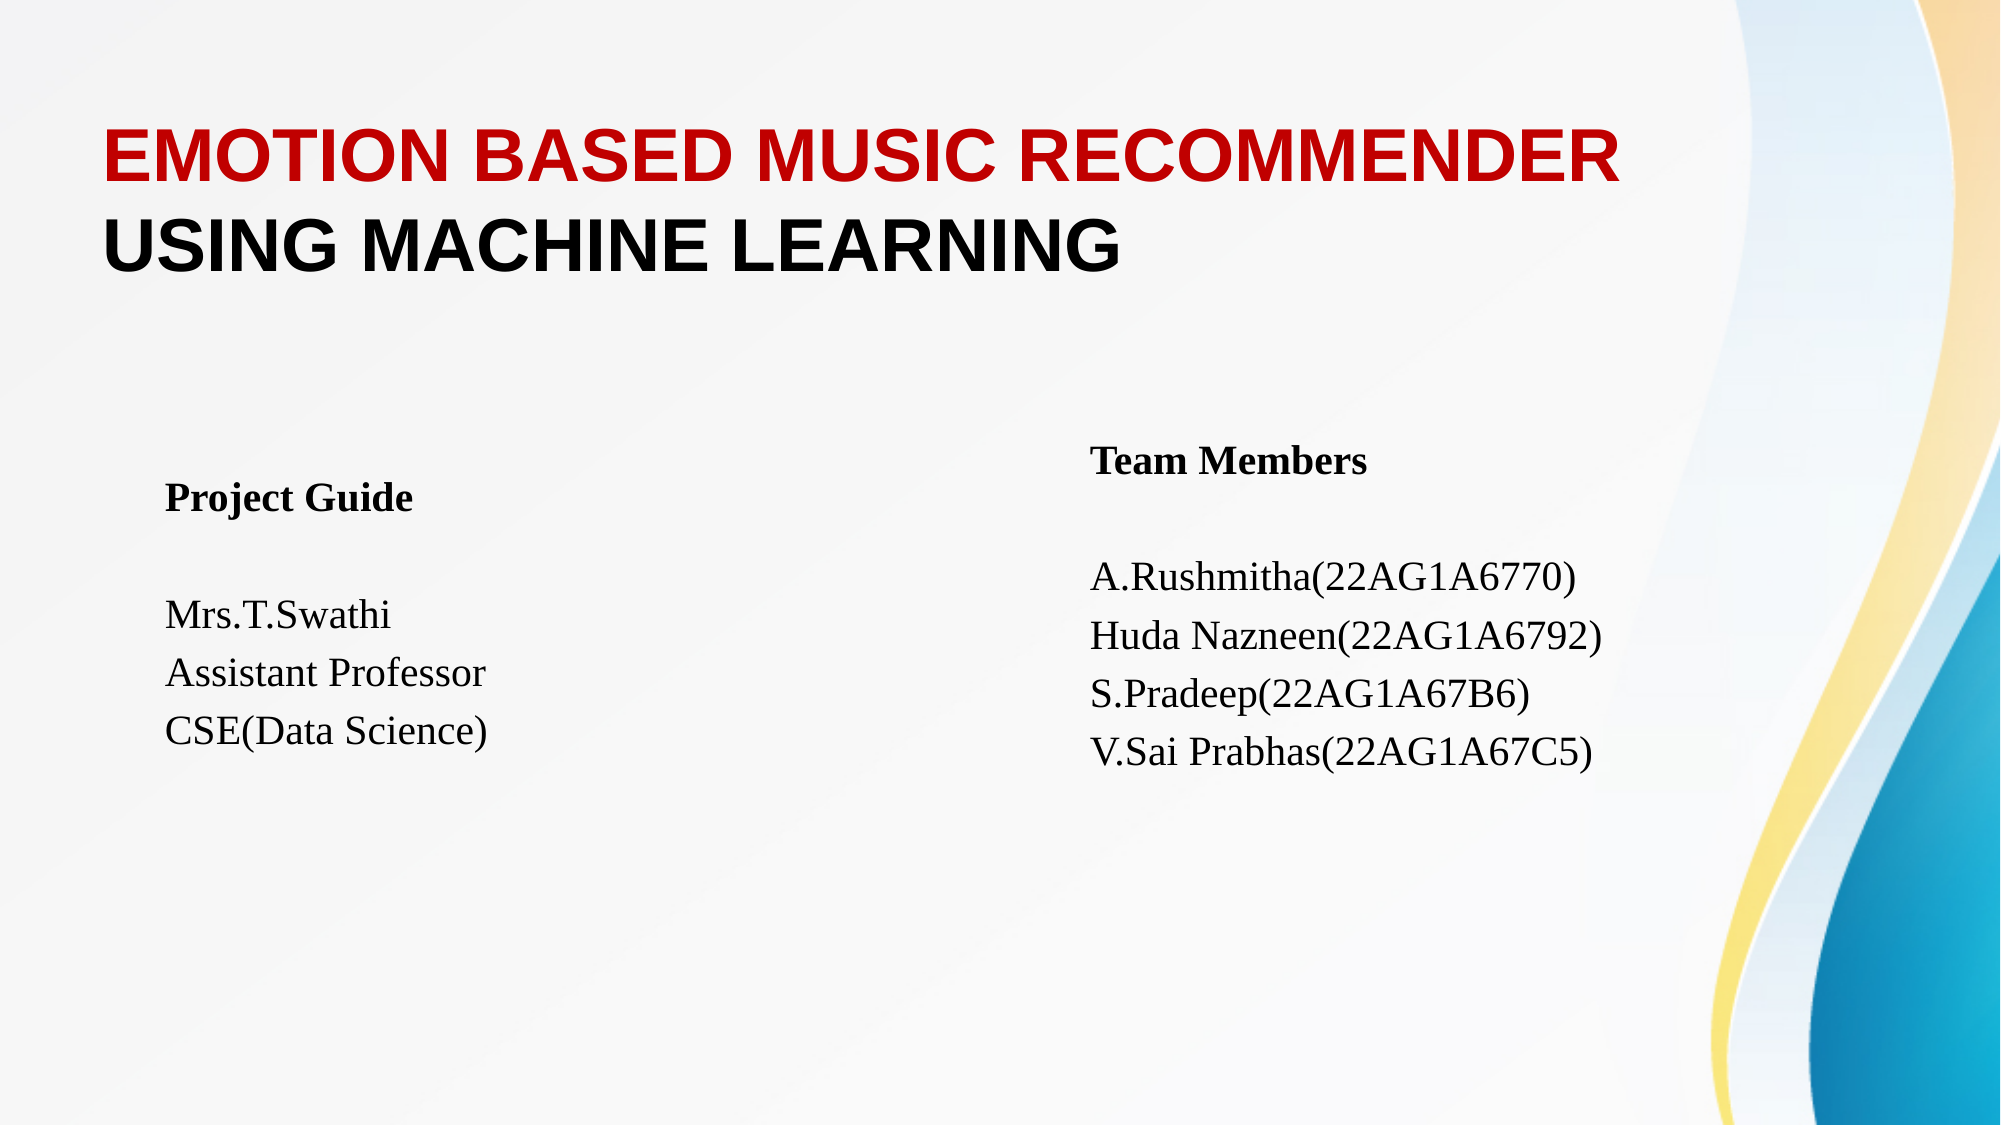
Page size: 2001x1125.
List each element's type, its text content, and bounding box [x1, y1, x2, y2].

title EMOTION BASED MUSIC RECOMMENDER USING MACHINE LEARNING [87, 49, 1676, 343]
picture [0, 0, 2001, 1125]
list Project Guide​ Mrs.T.Swathi Assistant Professor CSE(Data Science) [149, 462, 813, 1081]
list Team Members ​ A.Rushmitha(22AG1A6770)​ Huda Nazneen(22AG1A6792)​ S.Pradeep(22AG1A67B6)​ V.Sai Prabhas(22AG1A67C5)​ ​ [1074, 424, 1738, 1043]
